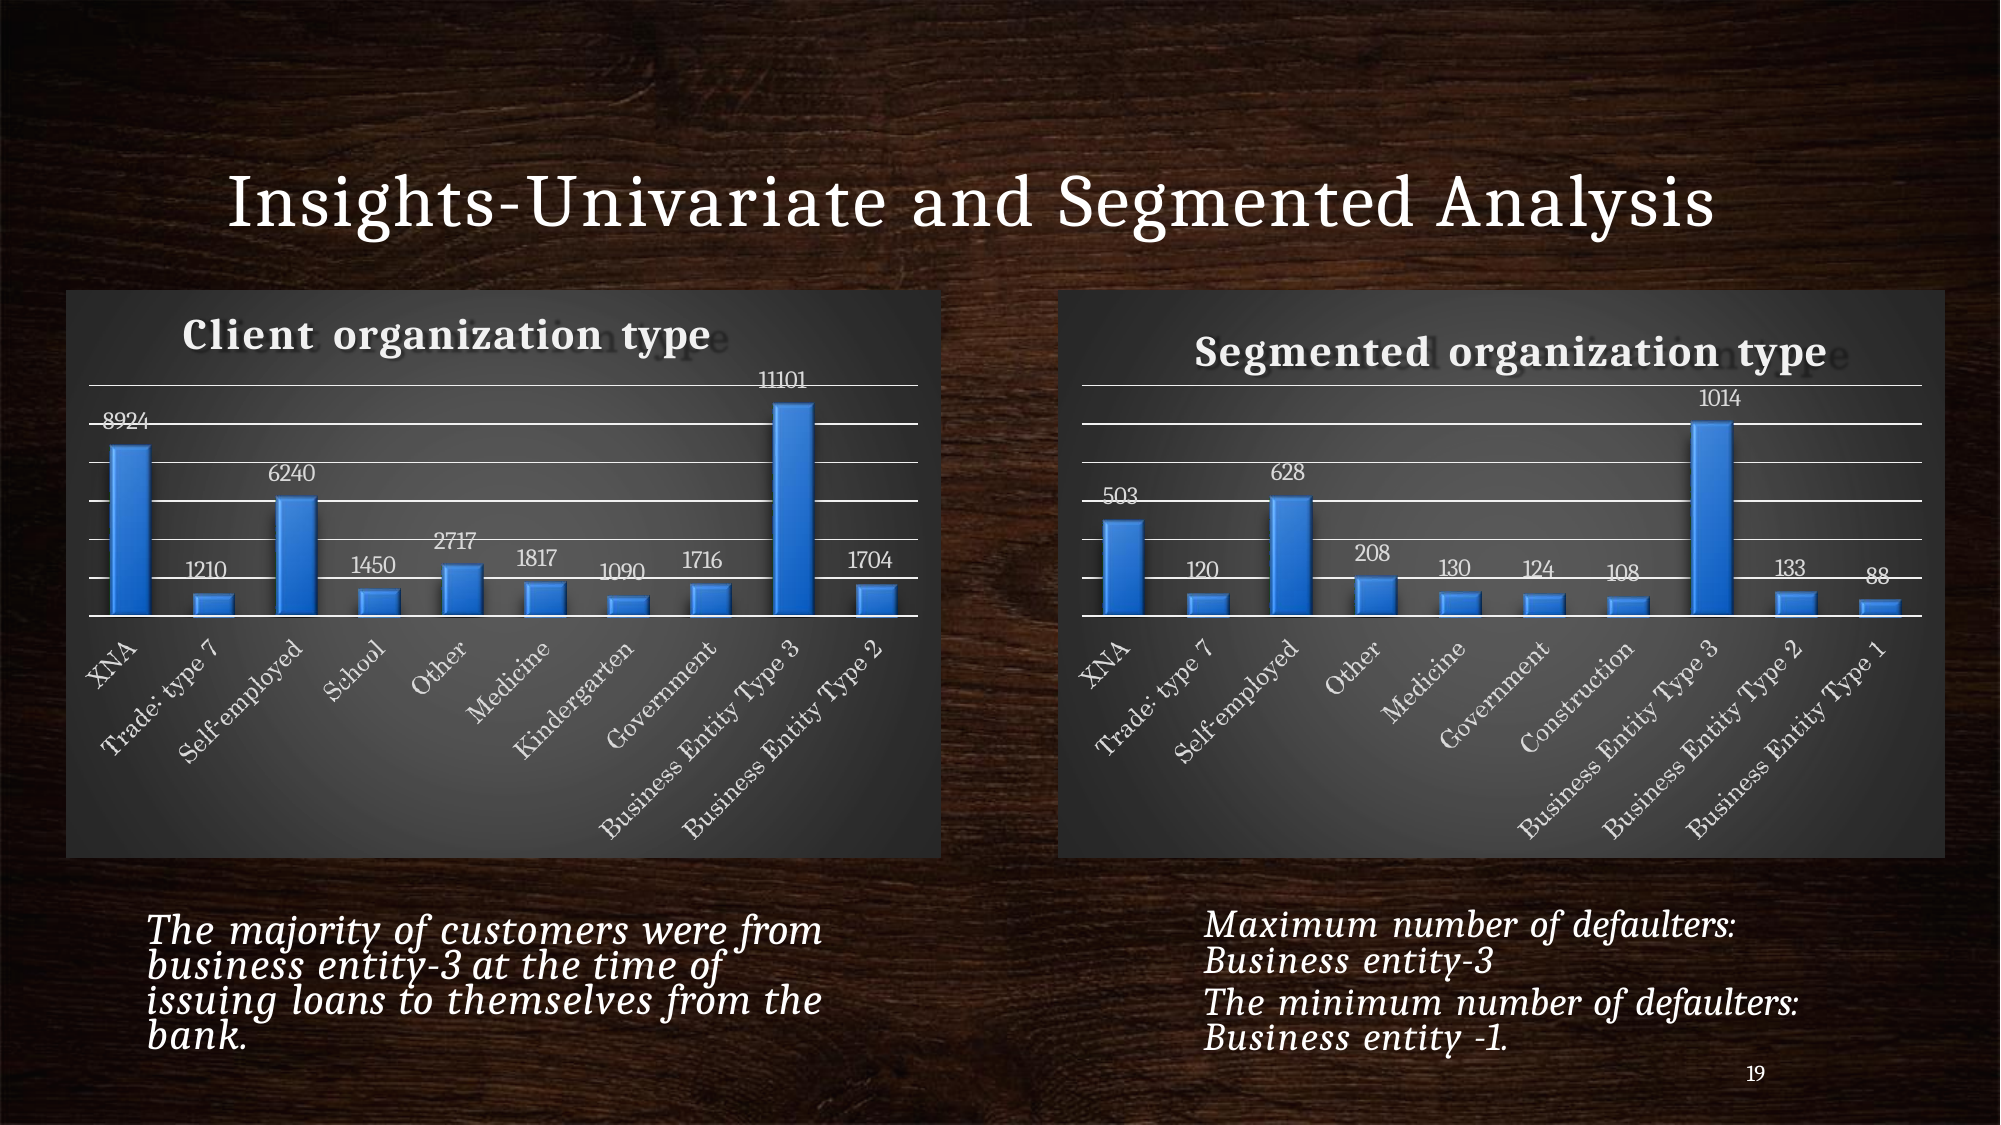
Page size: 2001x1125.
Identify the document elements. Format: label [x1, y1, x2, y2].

text_box [66, 290, 941, 859]
text_box [1078, 307, 1886, 840]
text_box [85, 291, 883, 840]
text_box [1058, 290, 1945, 859]
picture [0, 0, 2000, 1125]
